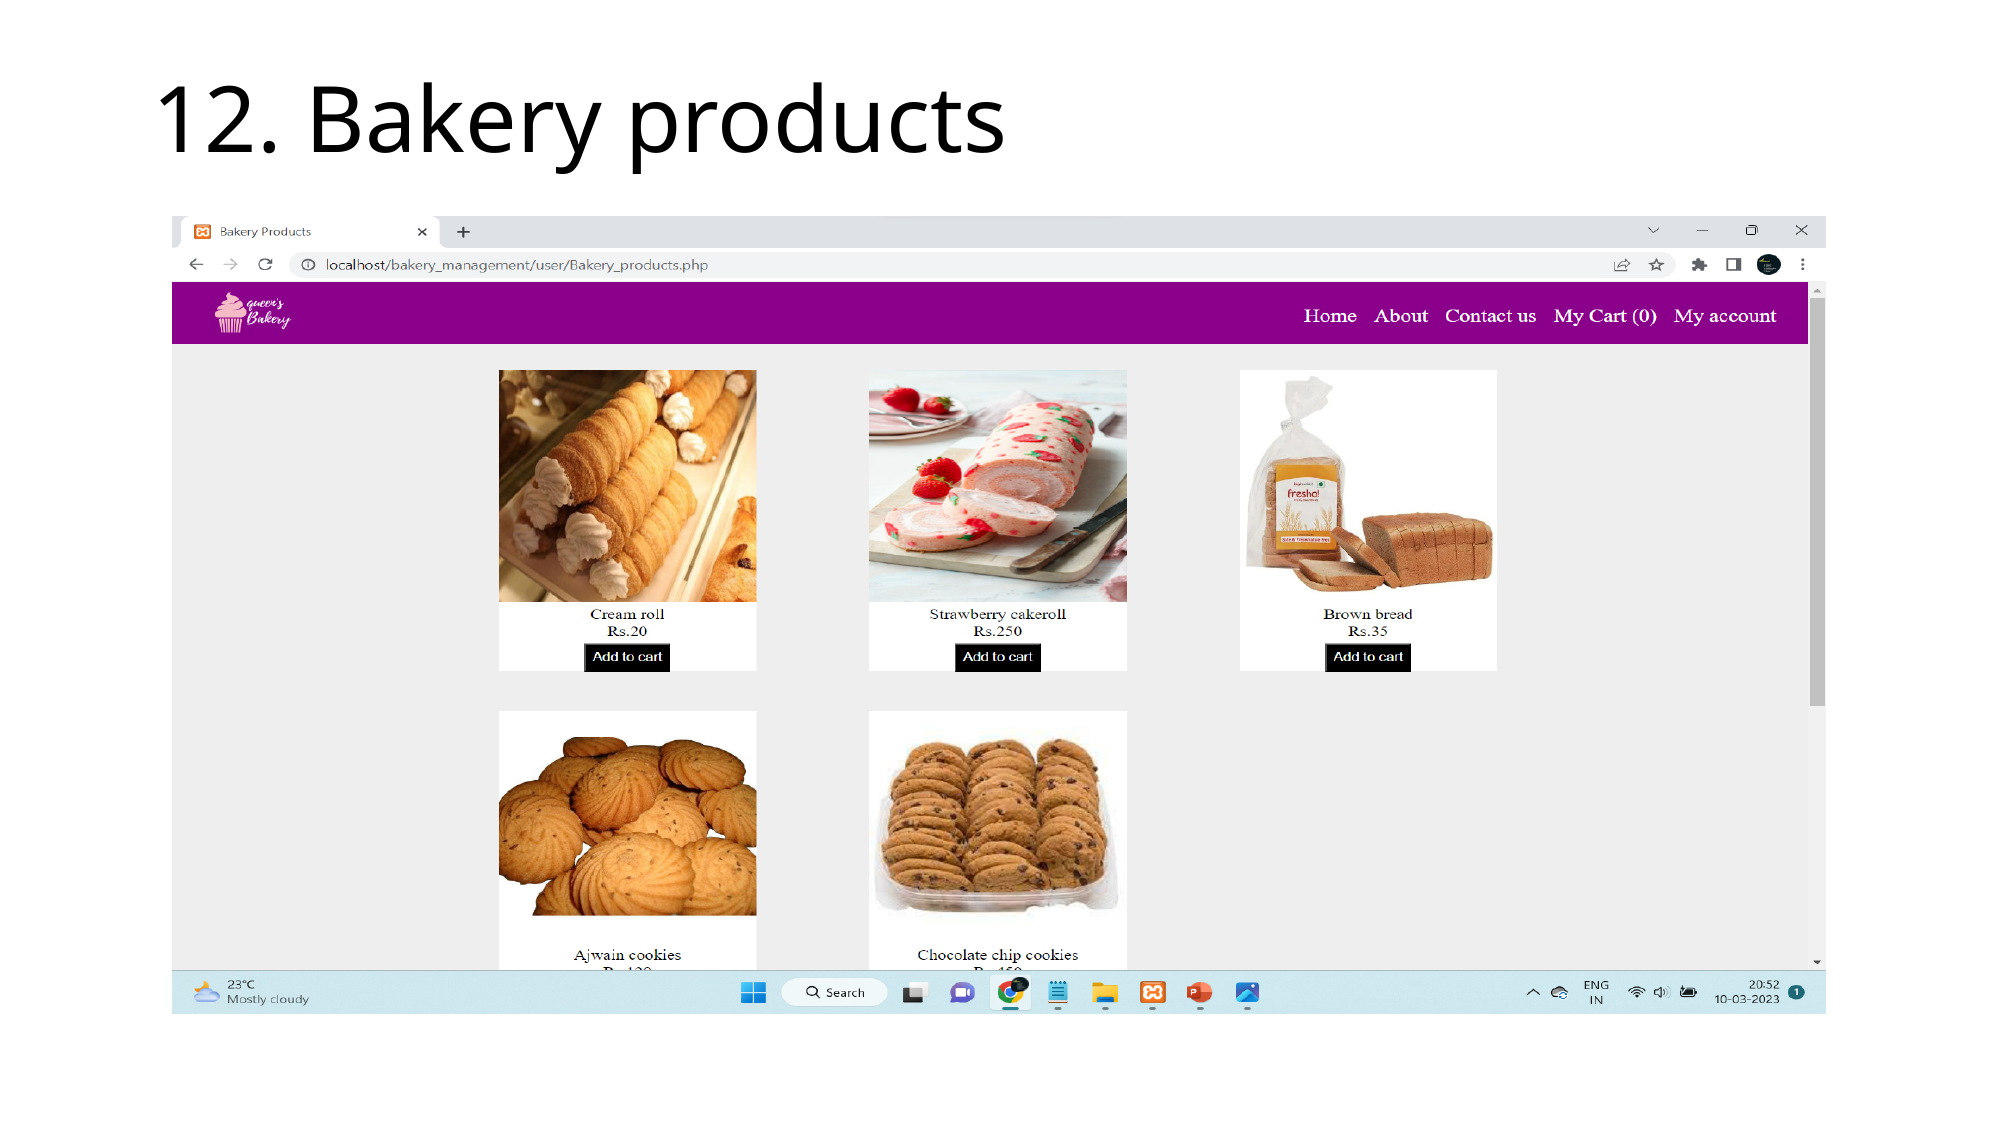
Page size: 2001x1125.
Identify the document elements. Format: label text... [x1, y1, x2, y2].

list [172, 216, 1826, 1014]
title 12. Bakery products [137, 59, 1863, 186]
